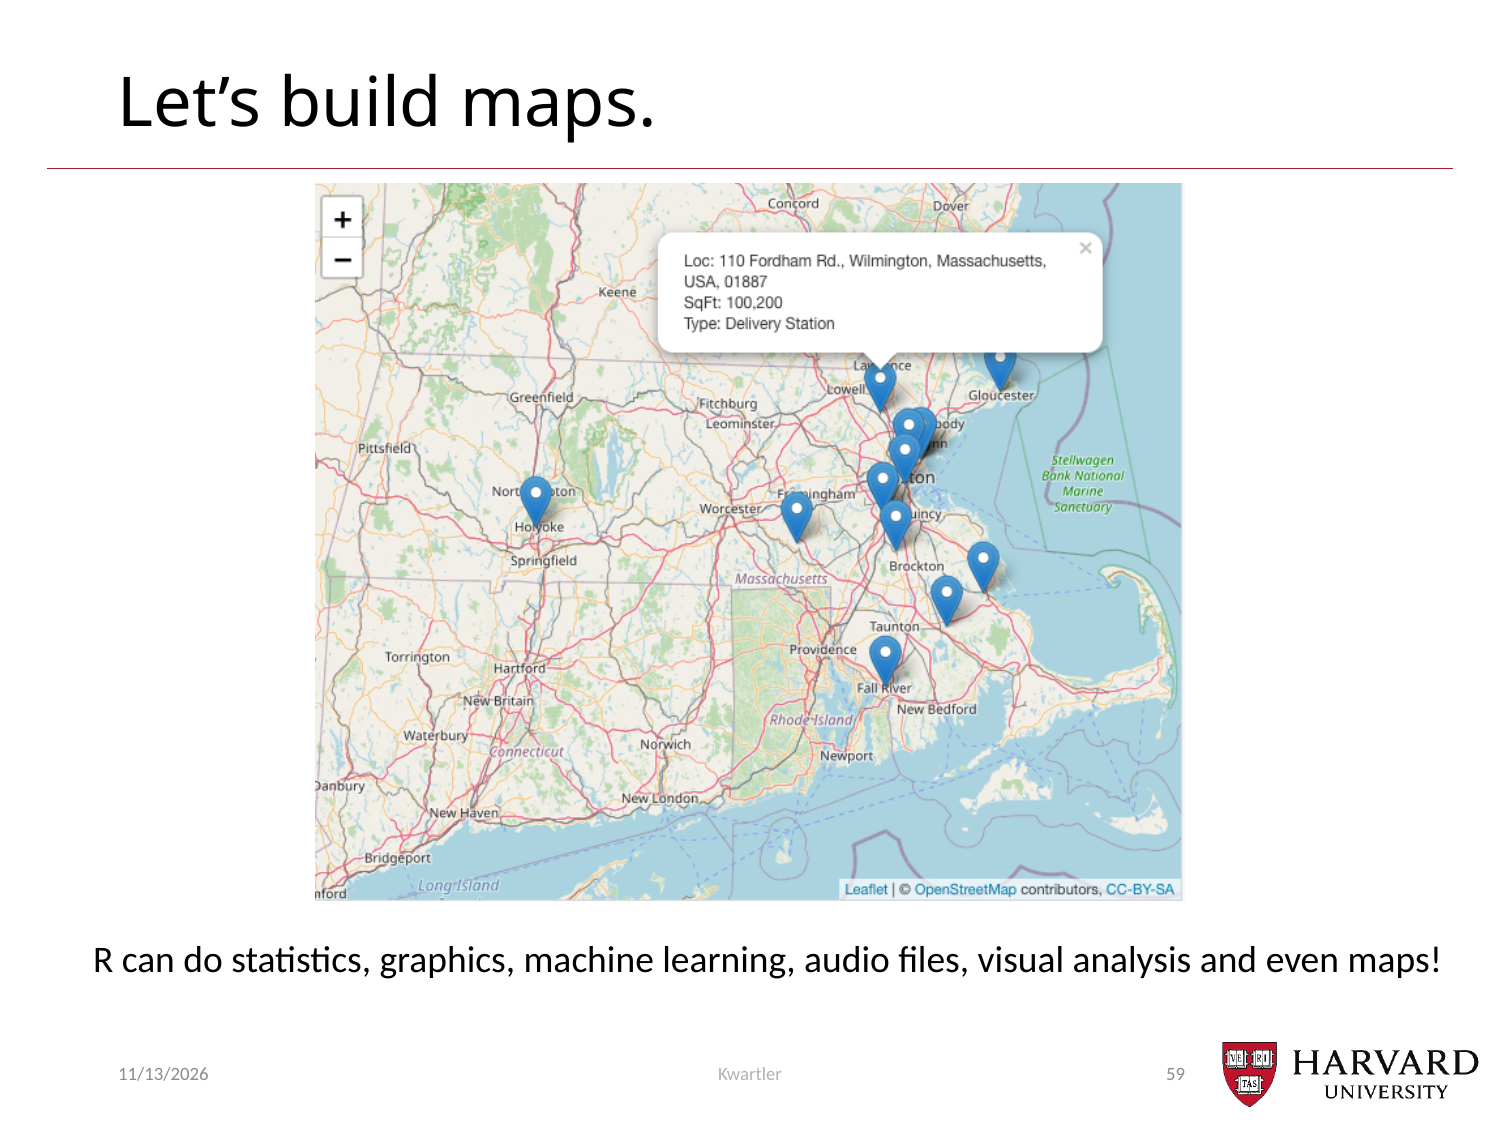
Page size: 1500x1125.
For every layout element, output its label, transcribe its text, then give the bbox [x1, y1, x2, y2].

text_box R can do statistics, graphics, machine learning, audio files, visual analysis and even maps! [78, 927, 1459, 988]
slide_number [103, 1042, 441, 1103]
picture [1200, 1024, 1500, 1125]
footer Kwartler [496, 1042, 1004, 1103]
slide_number 59 [1059, 1042, 1200, 1103]
picture [315, 183, 1185, 901]
title Let’s build maps. [103, 59, 1397, 157]
